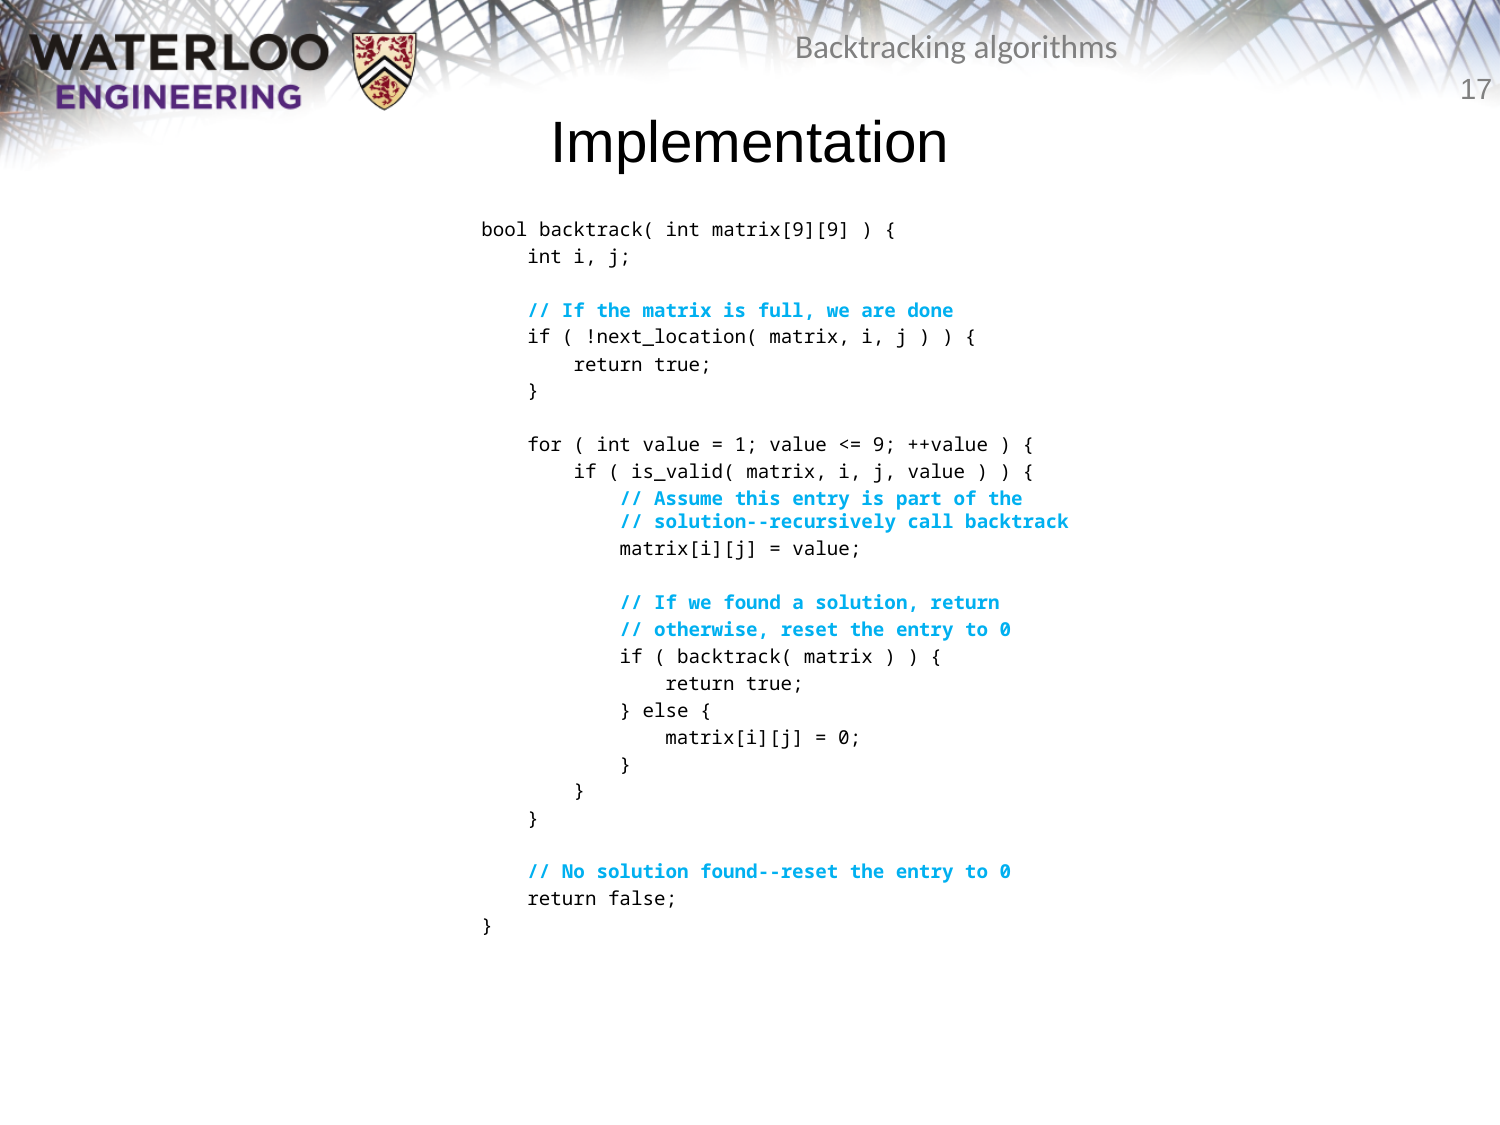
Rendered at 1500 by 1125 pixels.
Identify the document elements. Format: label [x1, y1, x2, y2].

title [74, 44, 1426, 233]
list [466, 233, 1365, 953]
picture [0, 0, 1500, 1125]
